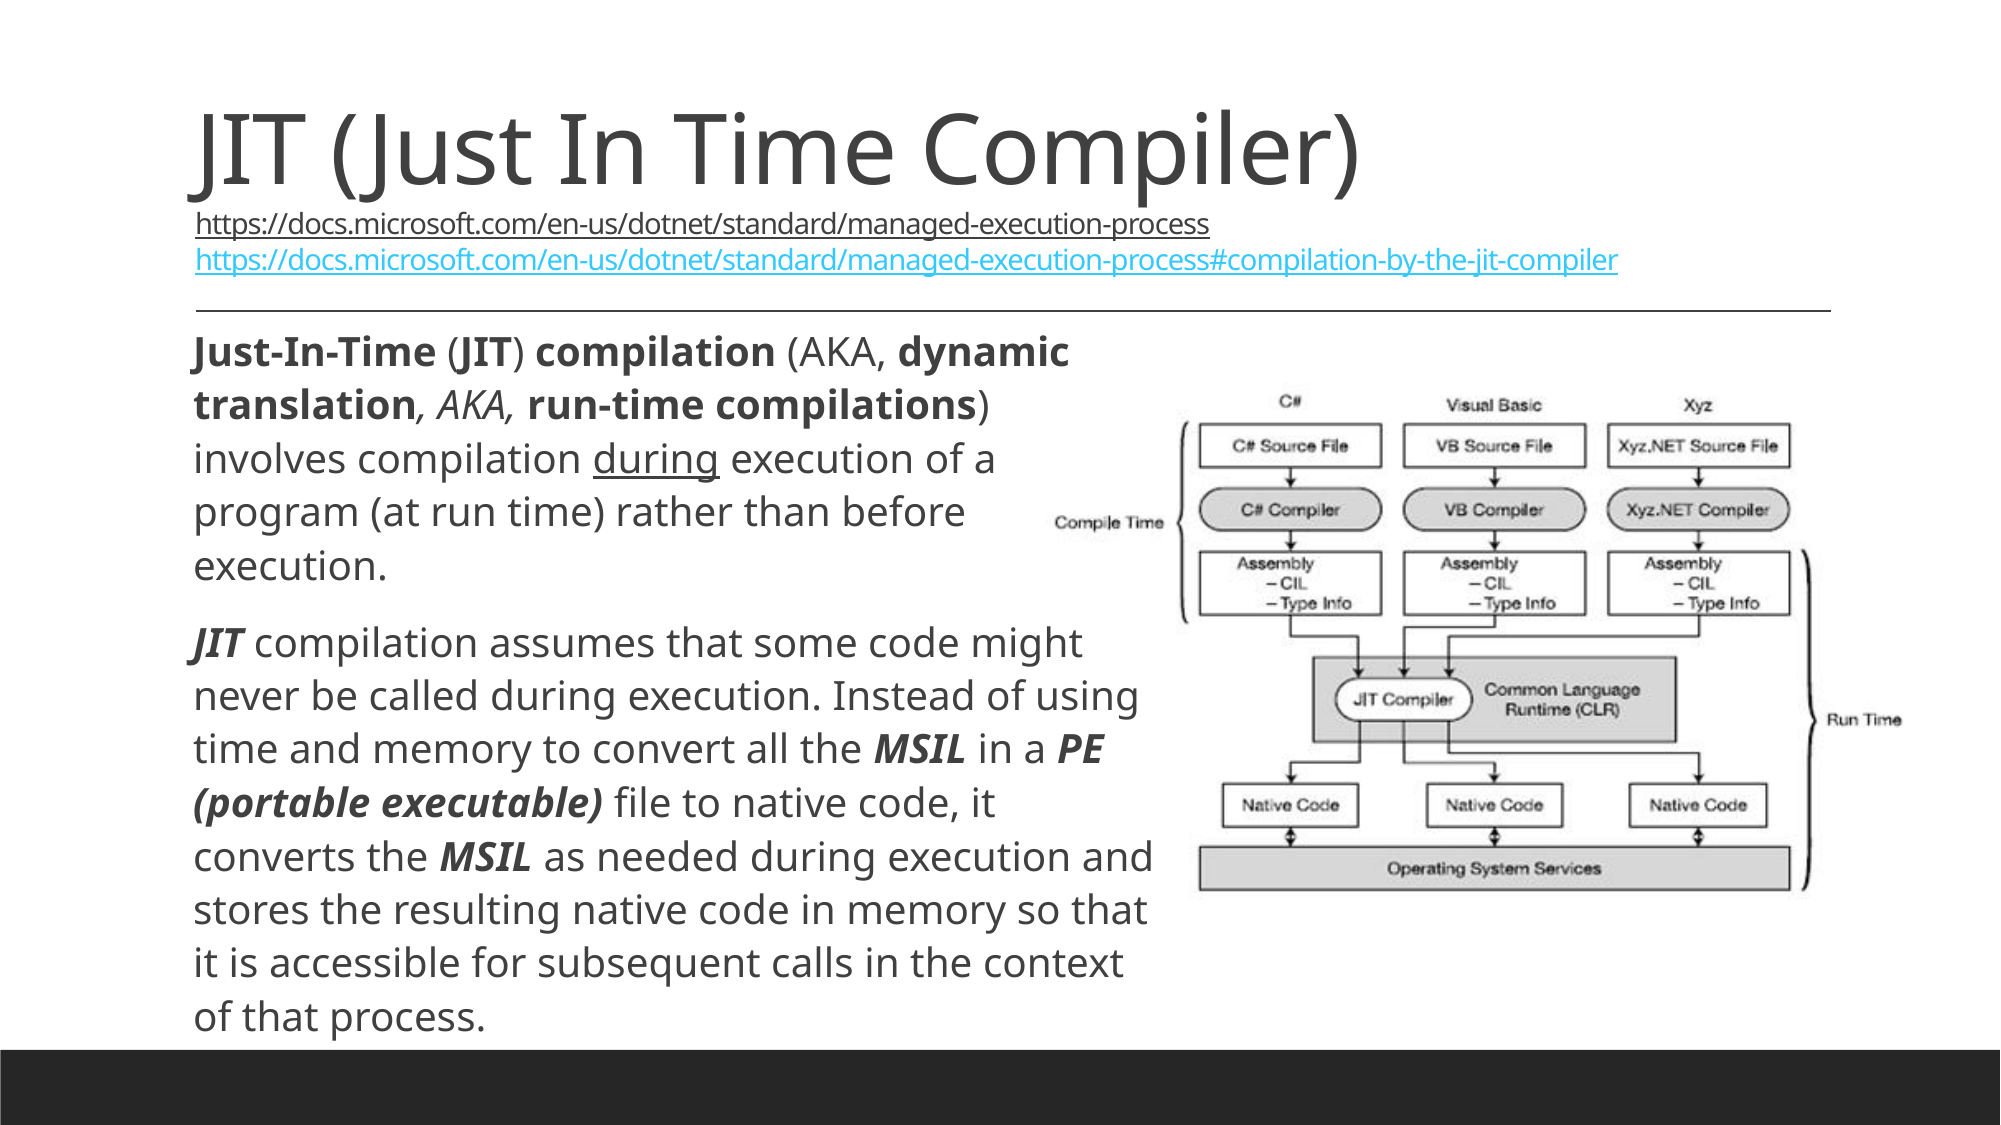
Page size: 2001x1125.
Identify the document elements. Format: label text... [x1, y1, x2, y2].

list Just-In-Time (JIT) compilation (AKA, dynamic translation, AKA, run-time compilations) involves compilation during execution of a program (at run time) rather than before execution. JIT compilation assumes that some code might never be called during execution. Instead of using time and memory to convert all the MSIL in a PE (portable executable) file to native code, it converts the MSIL as needed during execution and stores the resulting native code in memory so that it is accessible for subsequent calls in the context of that process. [180, 311, 1157, 1049]
title JIT (Just In Time Compiler) https://docs.microsoft.com/en-us/dotnet/standard/managed-execution-process https://docs.microsoft.com/en-us/dotnet/standard/managed-execution-process#compilation-by-the-jit-compiler [180, 47, 1830, 285]
picture [1004, 370, 1983, 909]
